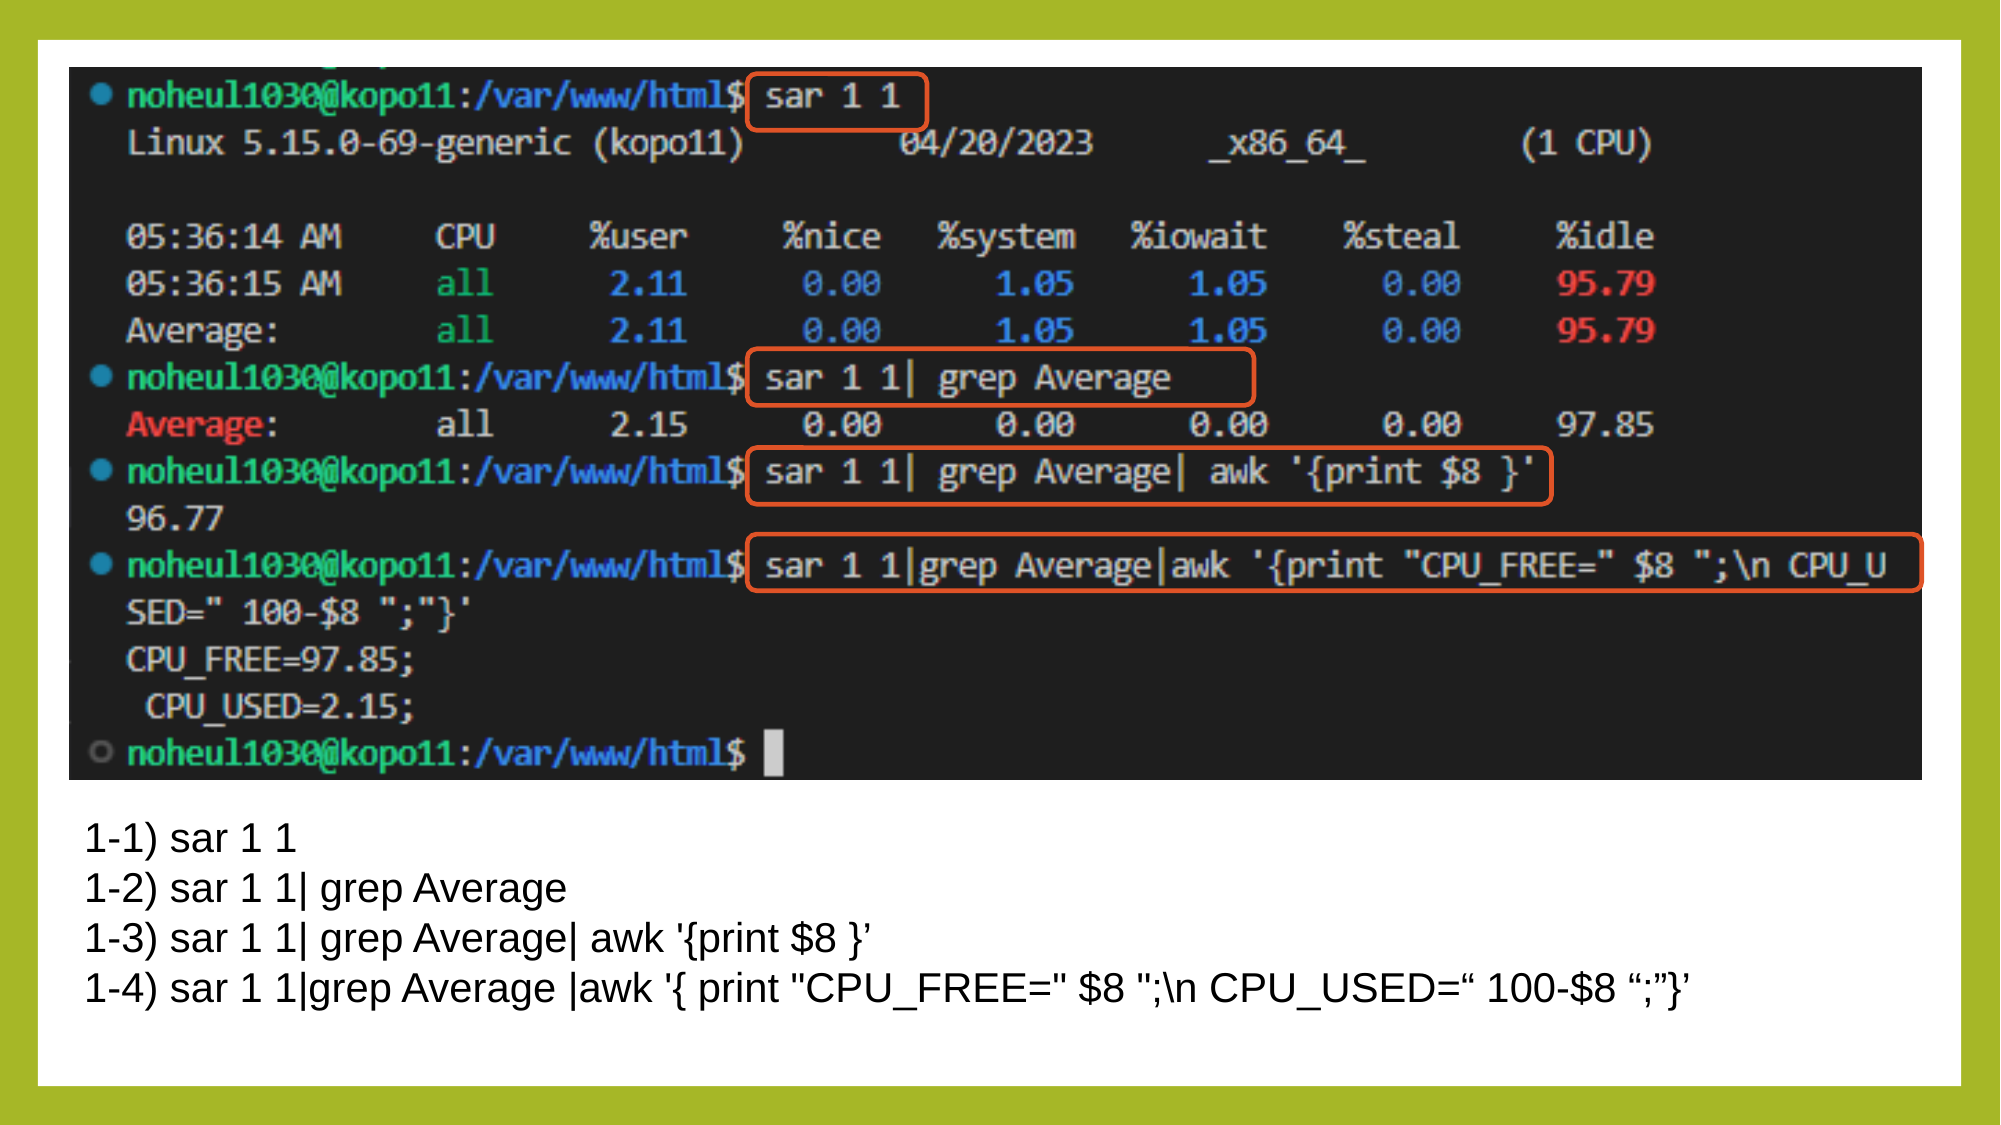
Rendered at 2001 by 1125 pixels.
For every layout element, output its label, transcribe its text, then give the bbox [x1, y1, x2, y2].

text_box 1-1) sar 1 1 1-2) sar 1 1| grep Average 1-3) sar 1 1| grep Average| awk '{print $8 }’ 1-4) sar 1 1|grep Average |awk '{ print "CPU_FREE=" $8 ";\n CPU_USED=“ 100-$8 “;”}’ [69, 803, 1922, 1018]
picture [69, 66, 1923, 780]
